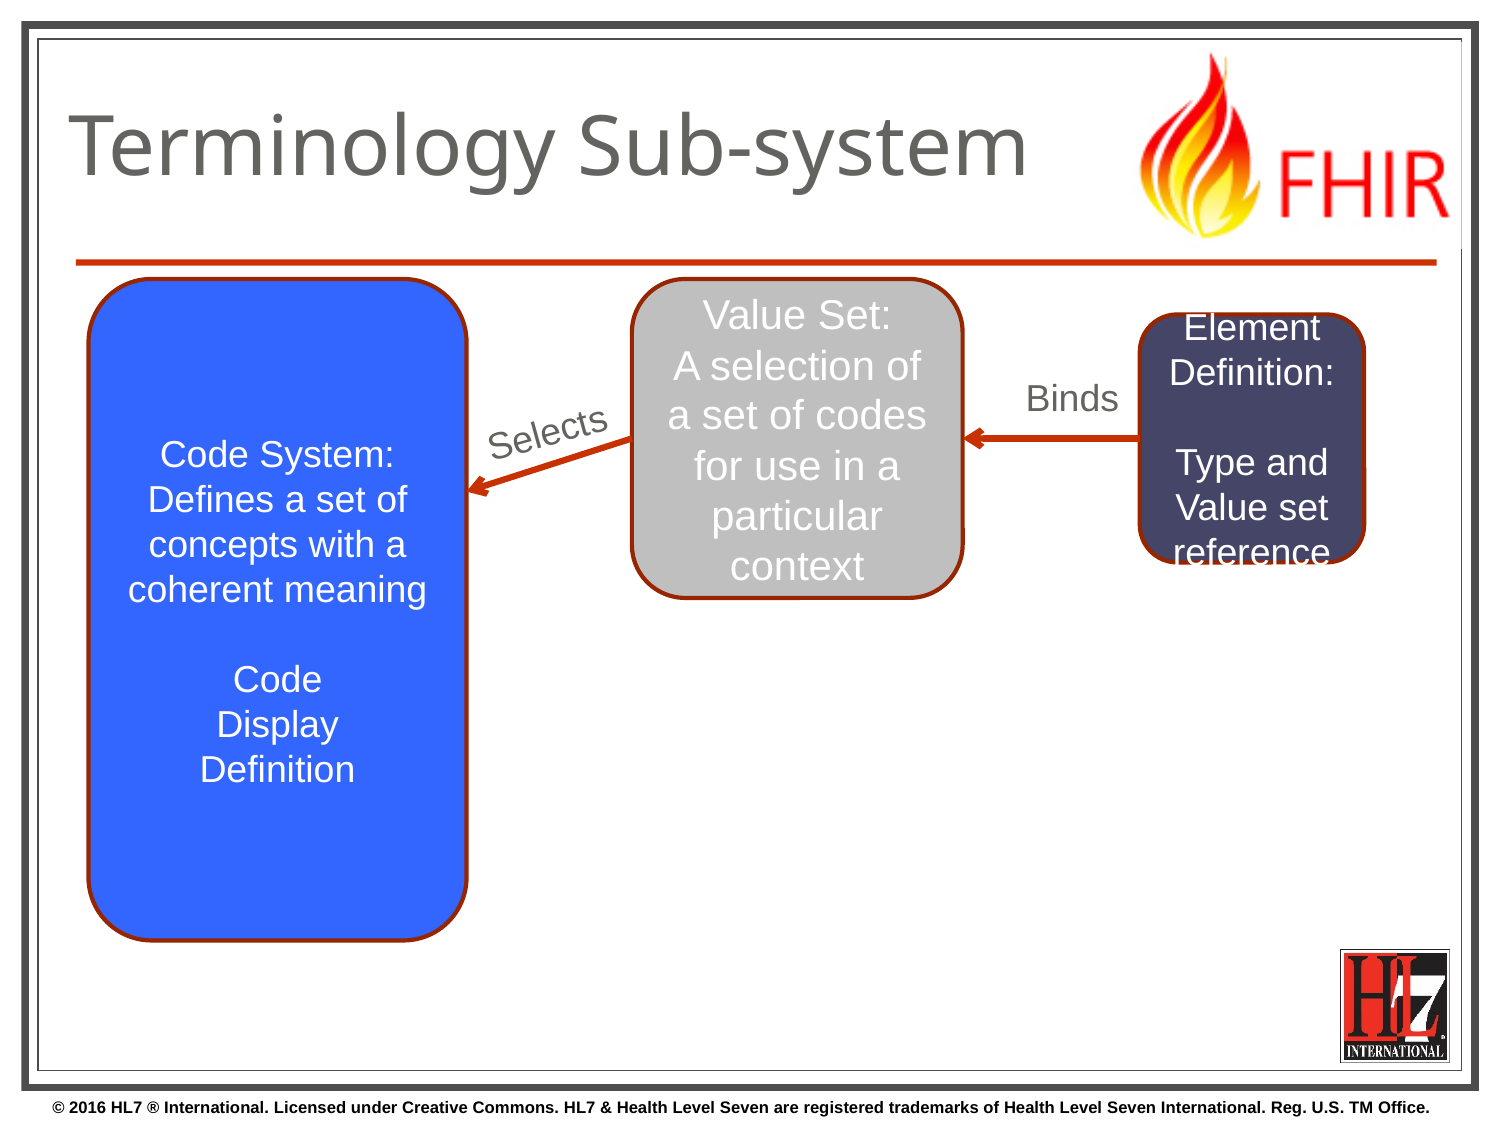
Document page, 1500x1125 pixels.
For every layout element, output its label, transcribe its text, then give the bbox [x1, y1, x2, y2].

title Terminology Sub-system [53, 54, 1128, 249]
picture [1340, 949, 1450, 1063]
text_box Element Definition: Type and Value set reference [1137, 312, 1367, 565]
picture [1128, 42, 1462, 249]
text_box Binds [1010, 367, 1134, 427]
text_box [466, 438, 632, 492]
text_box Value Set: A selection of a set of codes for use in a particular context [629, 276, 965, 601]
text_box Code System: Defines a set of concepts with a coherent meaning Code Display Definition [86, 276, 469, 943]
text_box Selects [465, 381, 628, 436]
